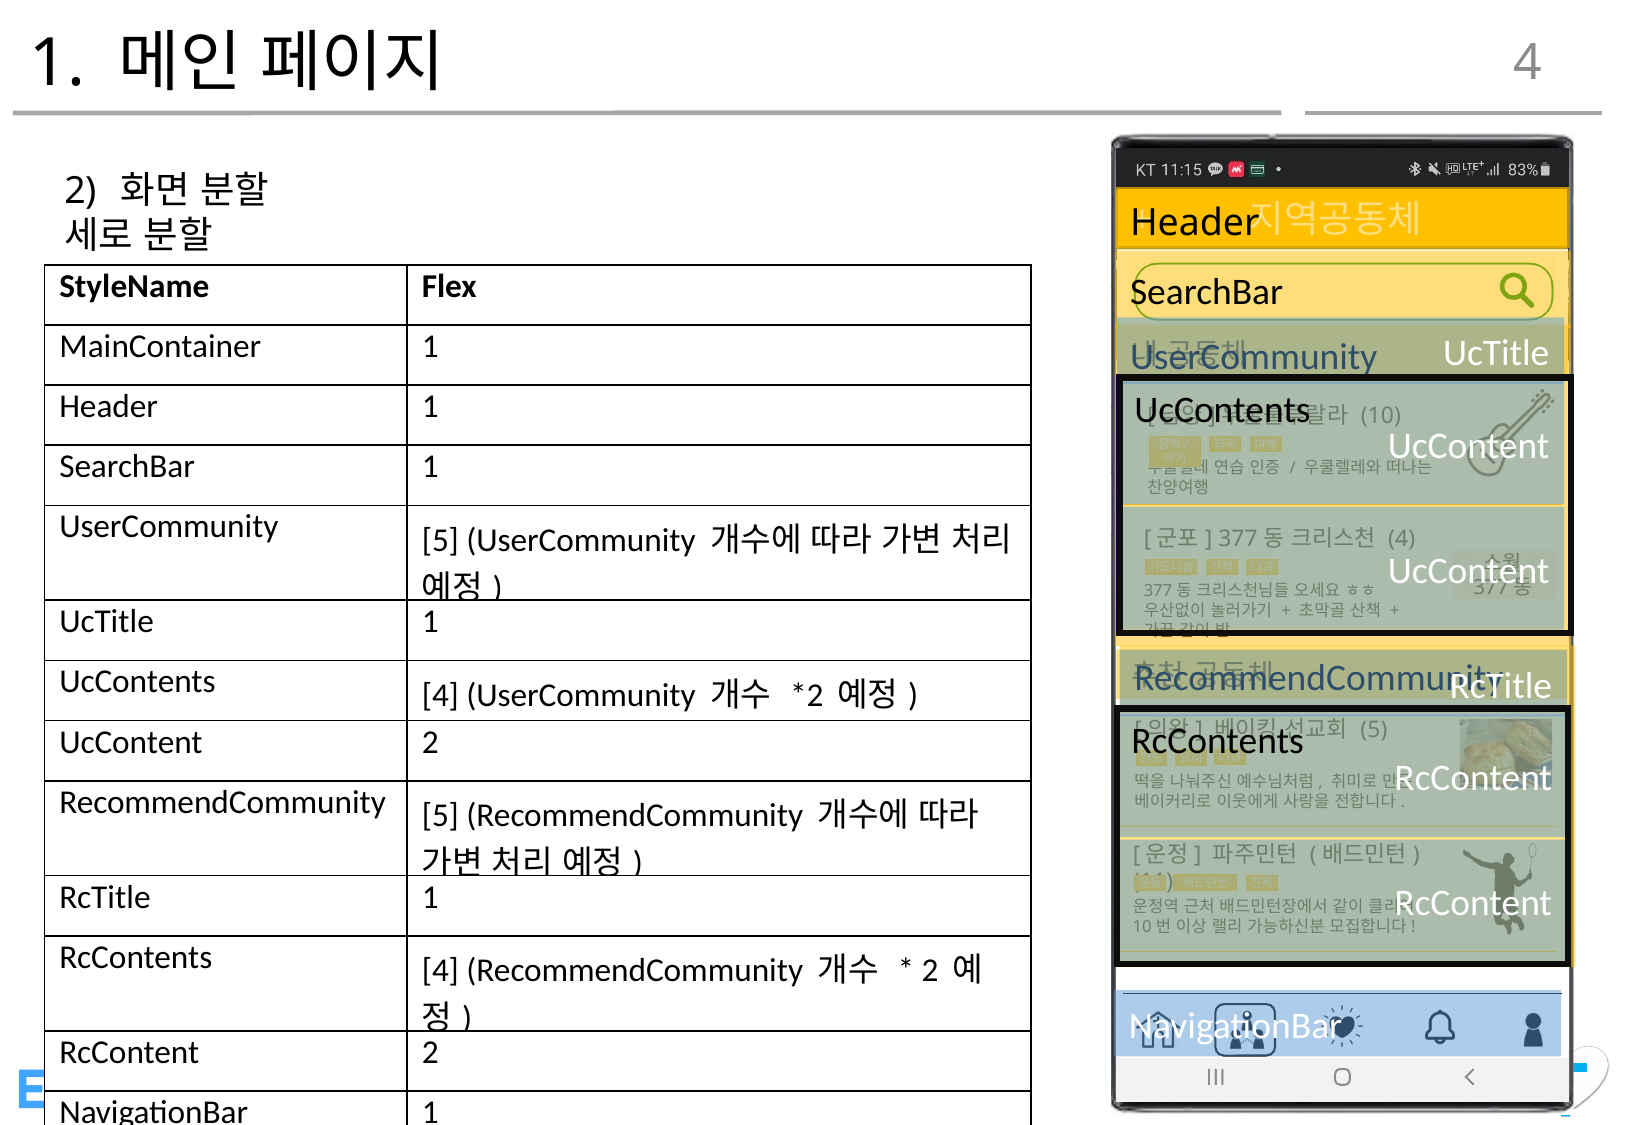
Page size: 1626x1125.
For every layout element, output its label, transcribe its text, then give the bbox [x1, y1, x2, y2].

picture [1520, 1044, 1611, 1121]
table_cell 1 [408, 446, 1030, 505]
table_cell RcTitle [45, 876, 406, 935]
table_cell [4] (UserCommunity 개수 *2 예정) [408, 661, 1030, 720]
table_cell 1 [408, 876, 1030, 935]
table_cell UcTitle [45, 601, 406, 660]
table_cell Header [45, 386, 406, 444]
table_cell 2 [408, 721, 1030, 780]
table_cell 1 [408, 326, 1030, 384]
table_cell [4] (RecommendCommunity 개수 * 2 예정) [408, 937, 1030, 1030]
picture [14, 1065, 208, 1112]
table_cell MainContainer [45, 326, 406, 384]
text_box 1. 메인 페이지 [14, 13, 1396, 115]
table_cell UcContents [45, 661, 406, 720]
slide_number 4 [1202, 33, 1557, 94]
table_cell UserCommunity [45, 506, 406, 599]
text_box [1110, 133, 1574, 1115]
table_cell RcContent [45, 1032, 406, 1090]
table_header StyleName [45, 266, 406, 324]
table_cell [5] (RecommendCommunity 개수에 따라 가변 처리 예정) [408, 782, 1030, 875]
table_cell [5] (UserCommunity 개수에 따라 가변 처리 예정) [408, 506, 1030, 599]
table_cell RcContents [45, 937, 406, 1030]
table_cell 1 [408, 1092, 1030, 1125]
table_cell 1 [408, 386, 1030, 444]
table_cell NavigationBar [45, 1092, 406, 1125]
table_cell UcContent [45, 721, 406, 780]
table_cell 2 [408, 1032, 1030, 1090]
text_box 화면 분할 세로 분할 [49, 158, 1110, 264]
table_header Flex [408, 266, 1030, 324]
table_cell 1 [408, 601, 1030, 660]
table_cell RecommendCommunity [45, 782, 406, 875]
table_cell SearchBar [45, 446, 406, 505]
